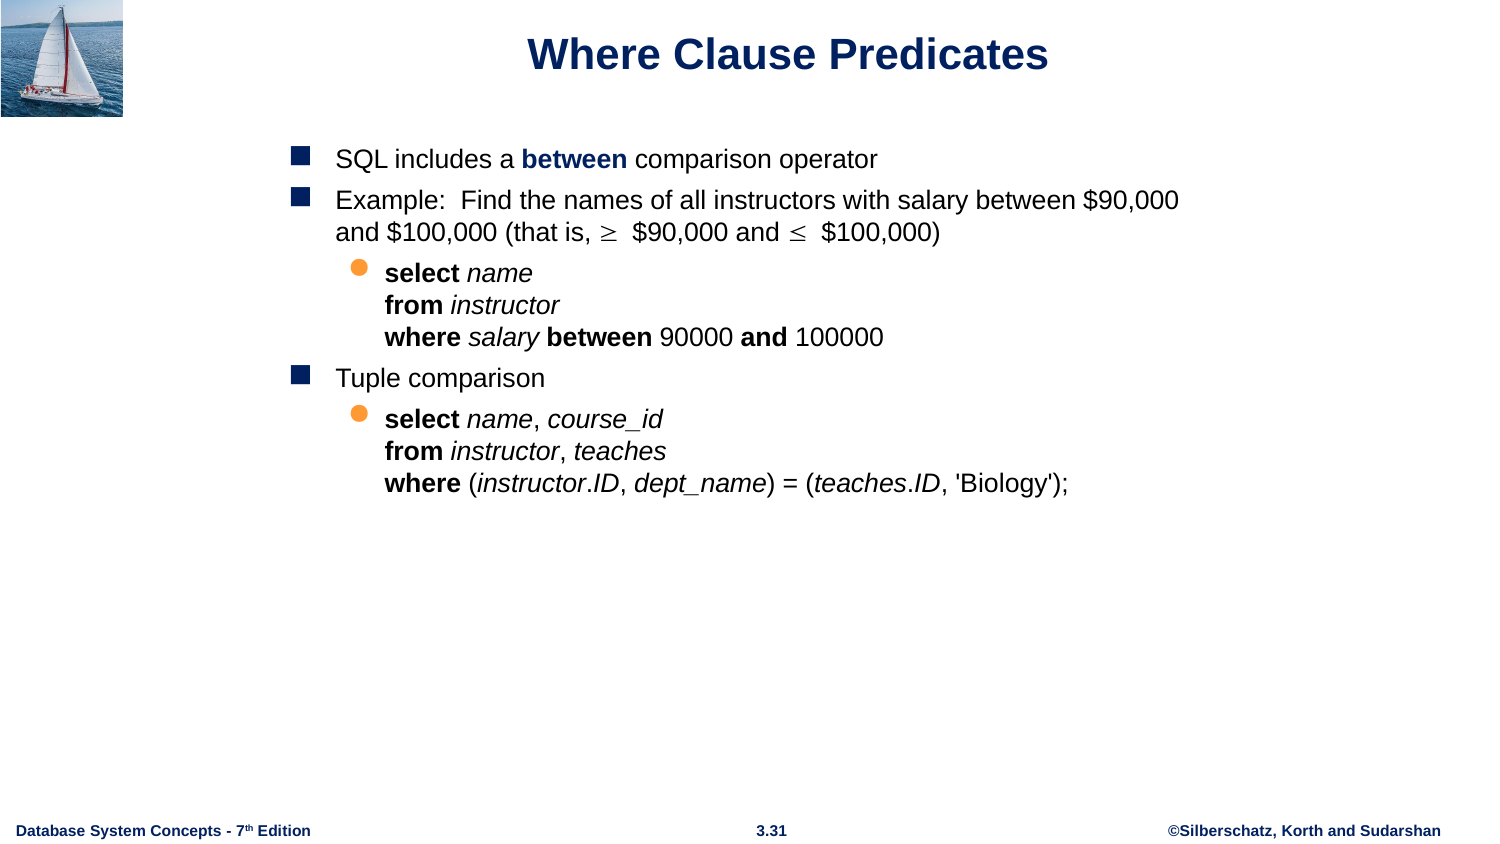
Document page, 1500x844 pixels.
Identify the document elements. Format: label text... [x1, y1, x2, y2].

title Where Clause Predicates [125, 14, 1452, 90]
picture [0, 0, 123, 117]
list SQL includes a between comparison operator Example: Find the names of all instructors with salary between $90,000 and $100,000 (that is,  $90,000 and  $100,000) select name from instructor where salary between 90000 and 100000 Tuple comparison select name, course_id from instructor, teaches where (instructor.ID, dept_name) = (teaches.ID, 'Biology'); [282, 136, 1197, 582]
